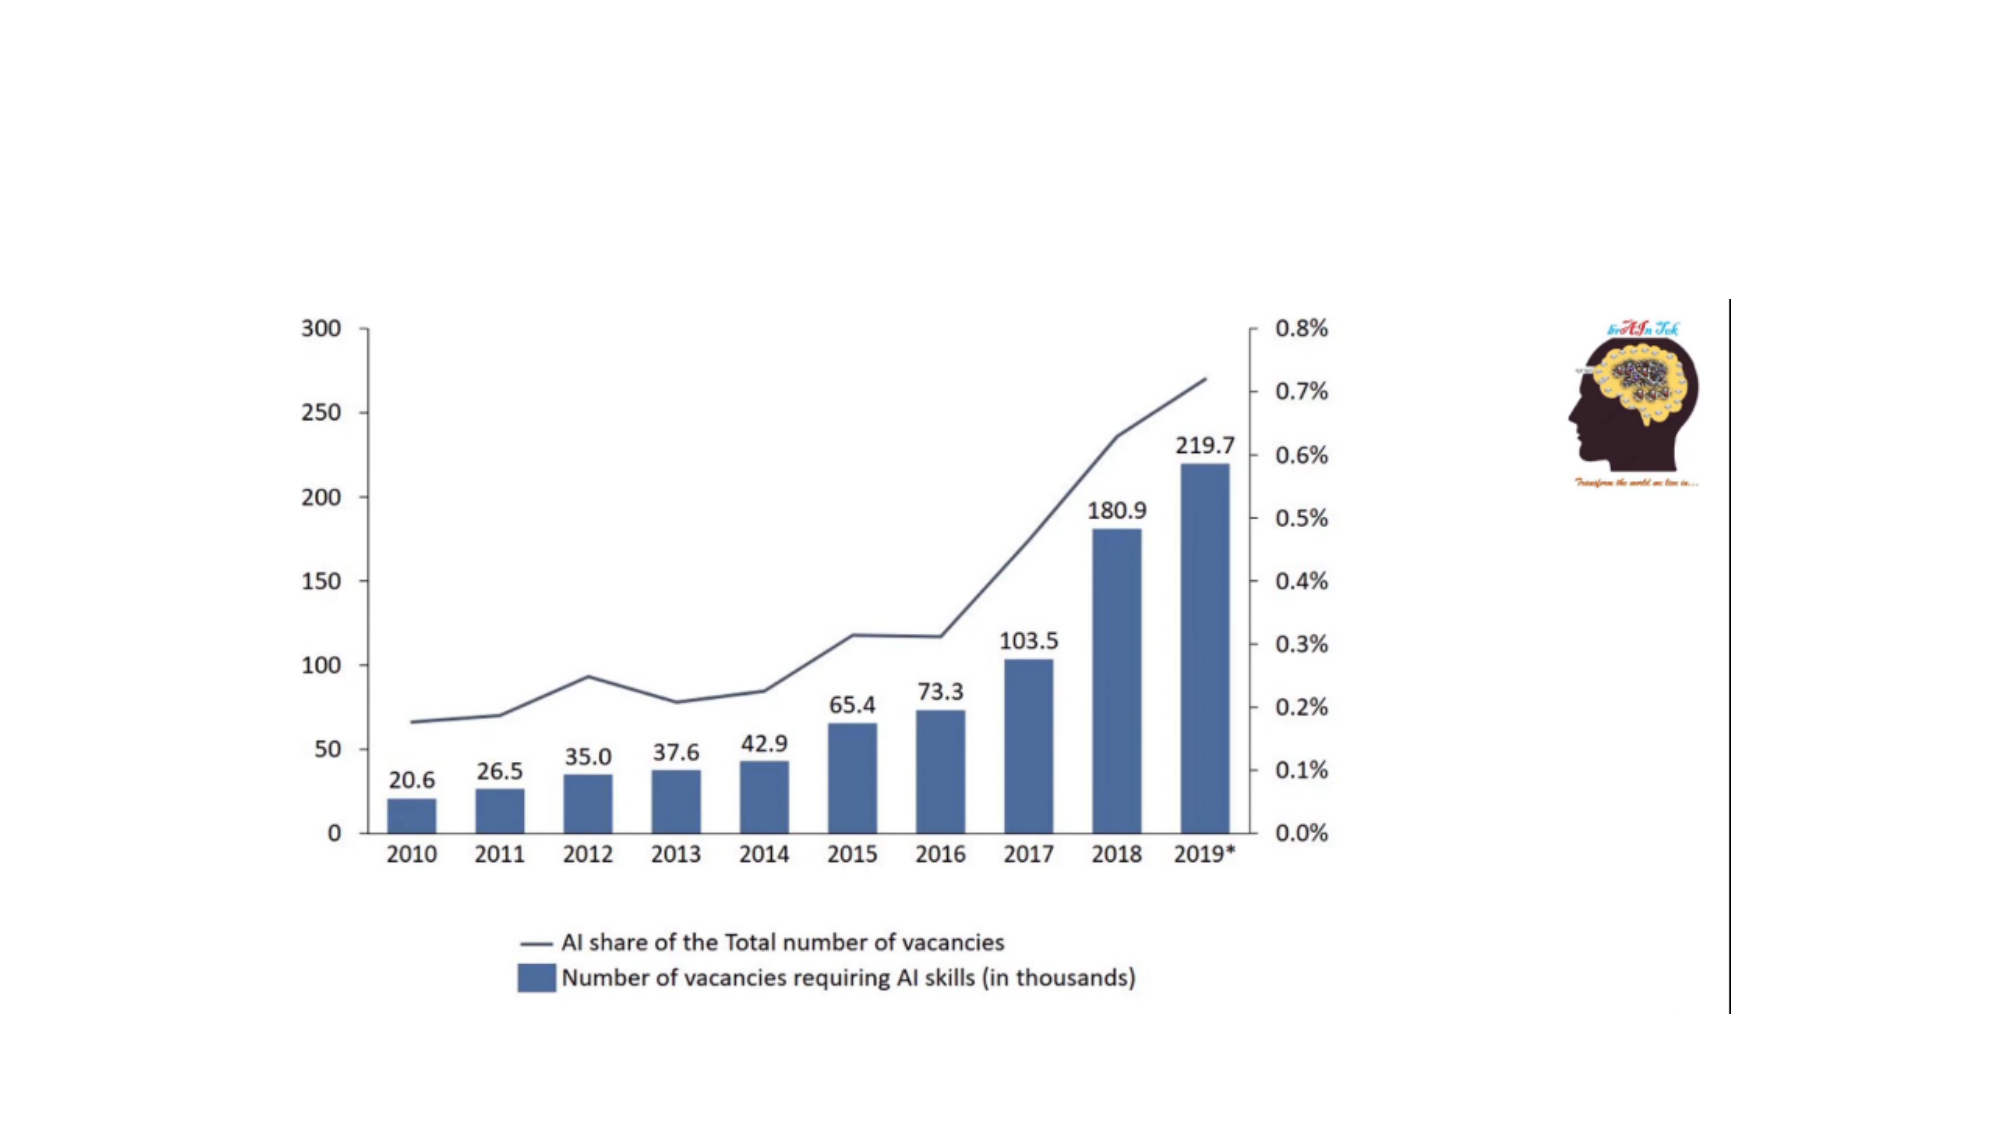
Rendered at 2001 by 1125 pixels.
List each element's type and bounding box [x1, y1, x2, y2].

list [269, 299, 1731, 1014]
